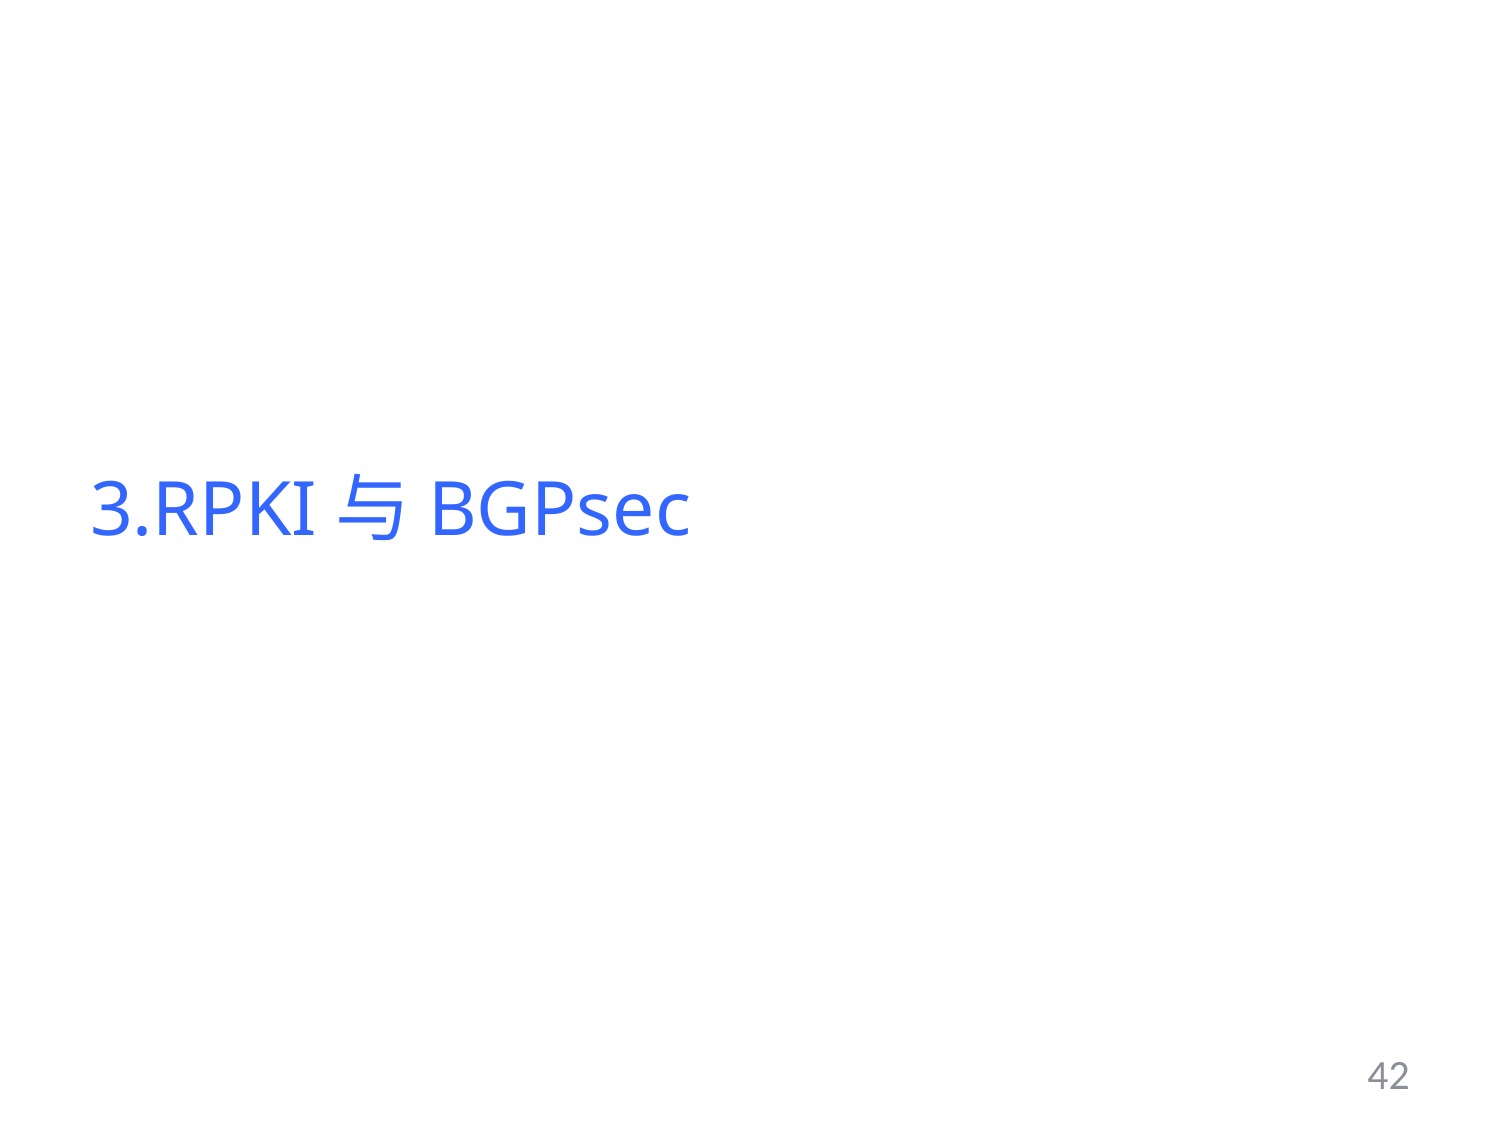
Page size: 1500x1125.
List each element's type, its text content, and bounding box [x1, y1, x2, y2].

slide_number 42 [1074, 1042, 1425, 1103]
title 3.RPKI与BGPsec [75, 411, 1425, 600]
